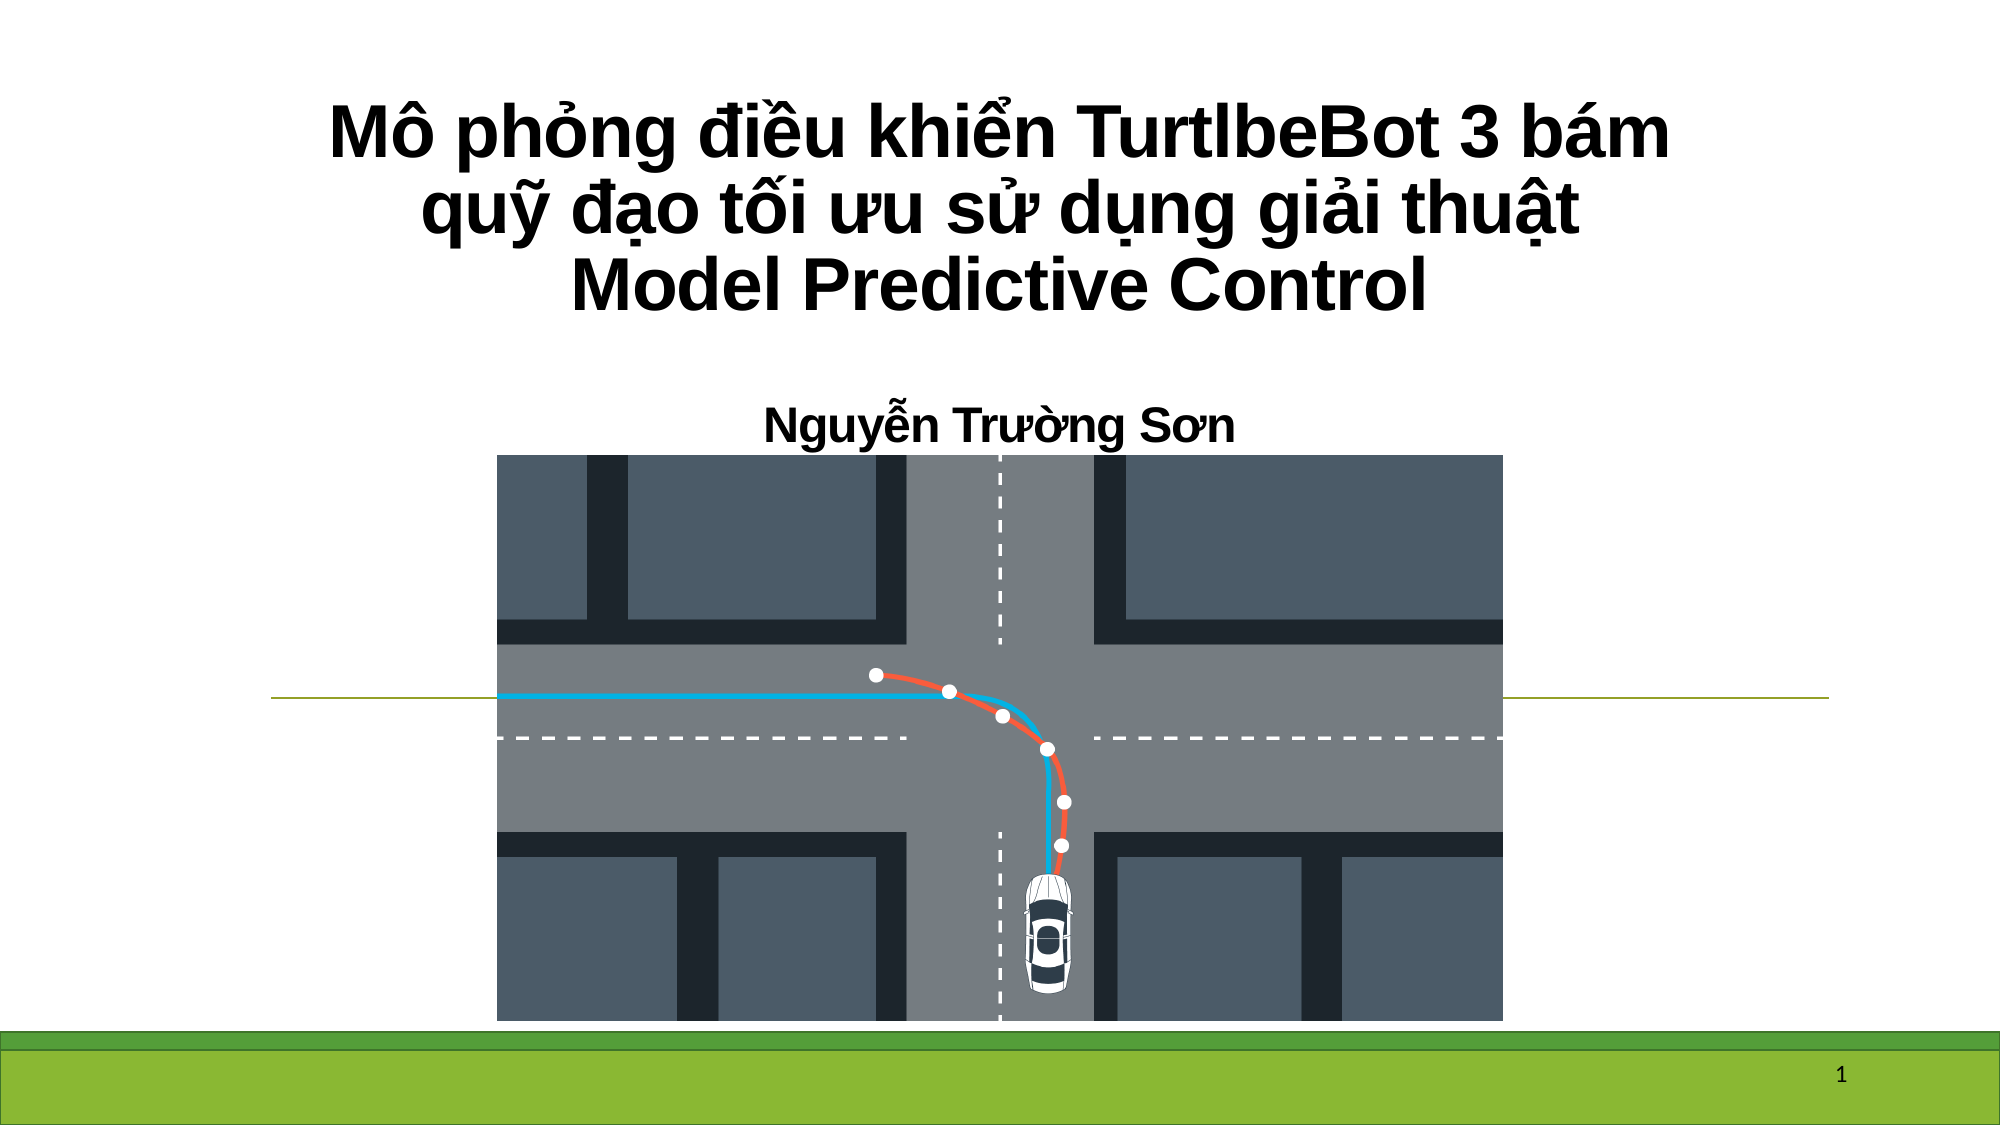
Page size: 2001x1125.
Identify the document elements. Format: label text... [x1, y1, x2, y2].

text_box [0, 1049, 2000, 1125]
text_box [0, 1031, 2000, 1049]
slide_number 1 [1412, 1042, 1863, 1103]
text_box Mô phỏng điều khiển TurtlbeBot 3 bám quỹ đạo tối ưu sử dụng giải thuật Model Predictive Control Nguyễn Trường Sơn [312, 75, 1688, 461]
picture [497, 455, 1503, 1021]
